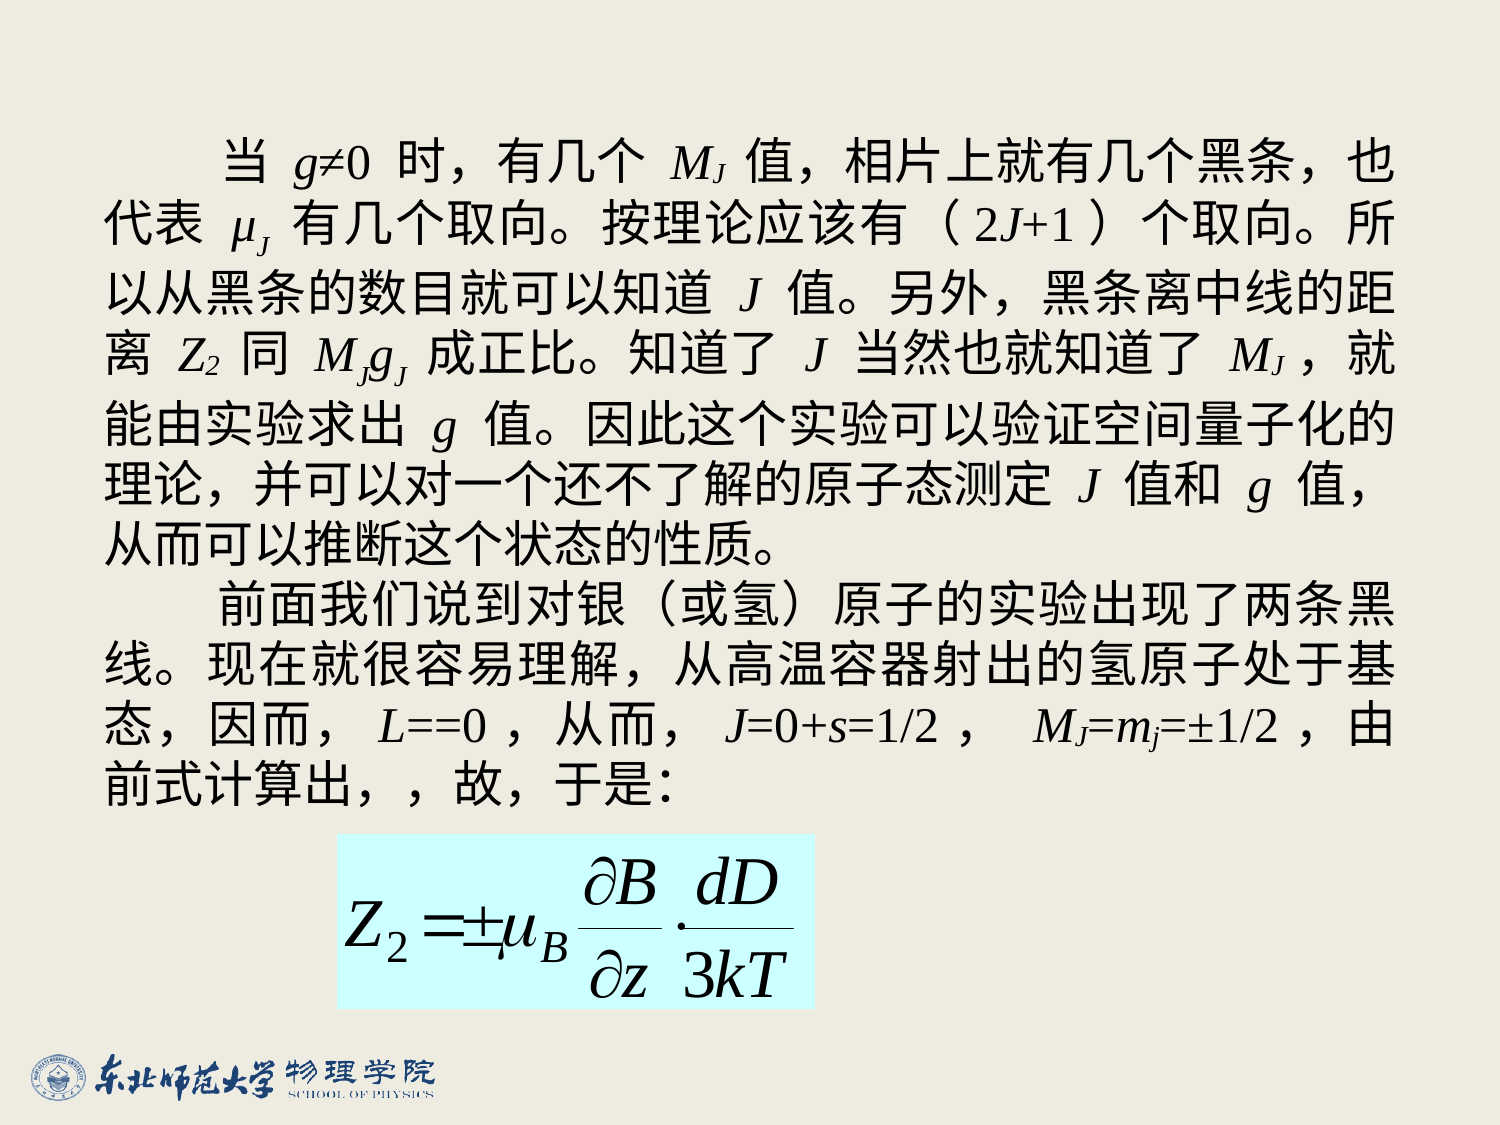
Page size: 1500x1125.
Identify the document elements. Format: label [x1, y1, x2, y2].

text_box [336, 833, 816, 1010]
picture [20, 1054, 440, 1101]
